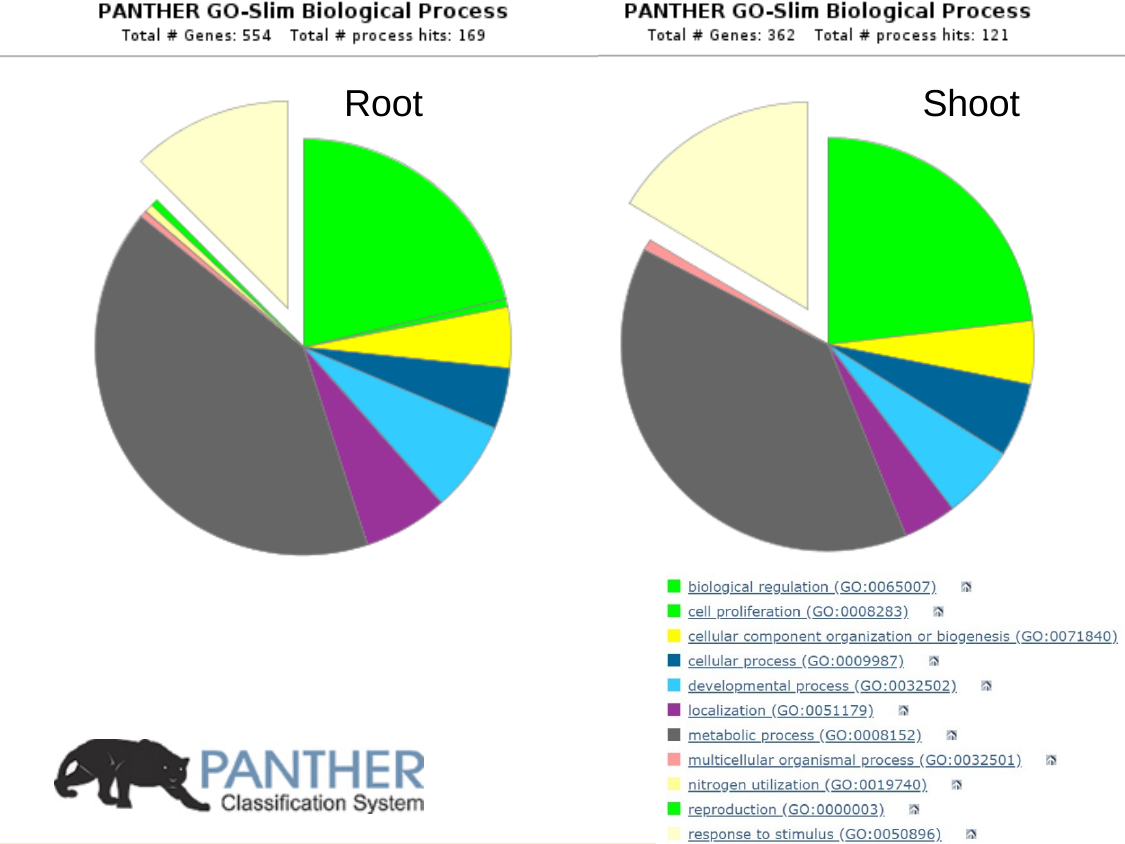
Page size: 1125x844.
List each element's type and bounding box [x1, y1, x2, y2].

text_box [0, 634, 651, 844]
picture [0, 0, 1125, 844]
picture [54, 739, 424, 814]
